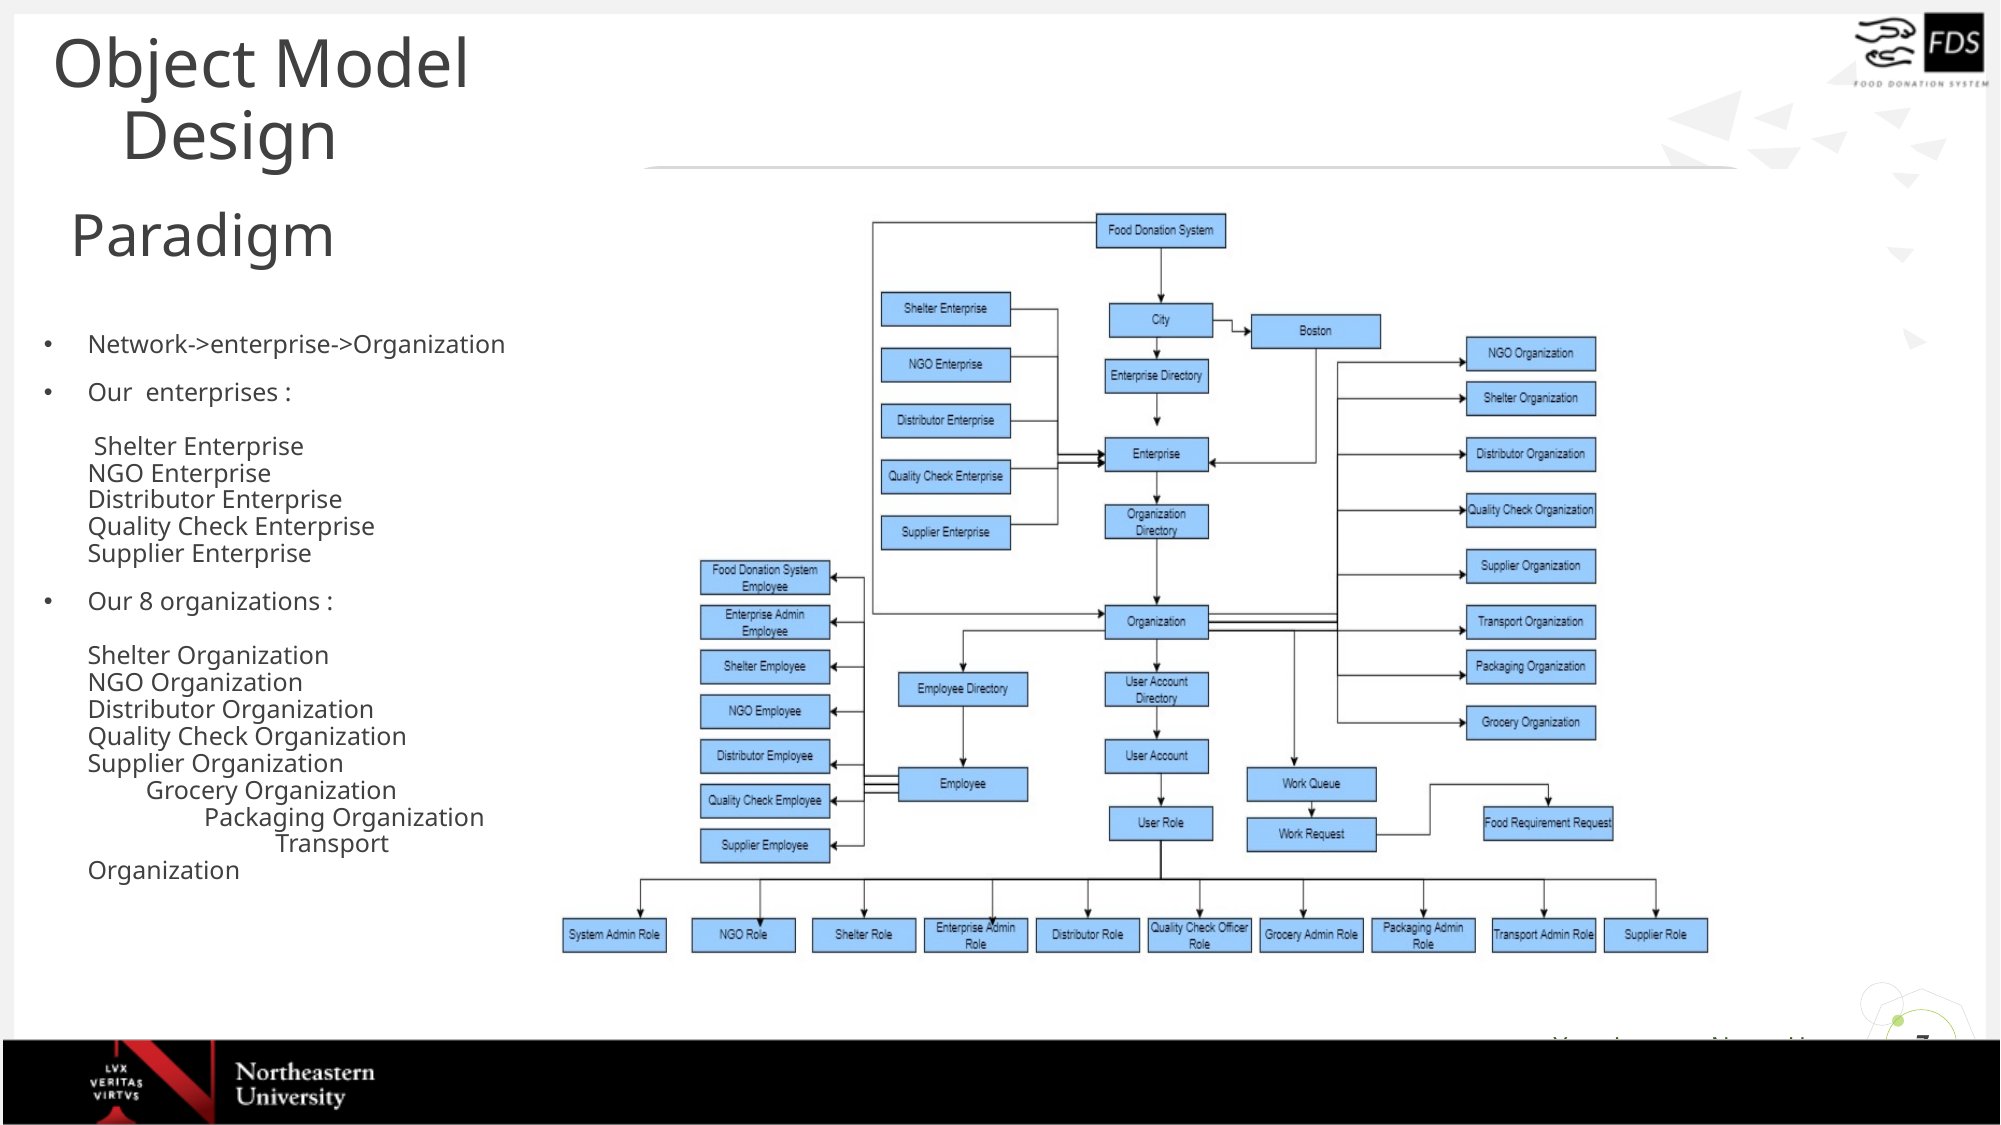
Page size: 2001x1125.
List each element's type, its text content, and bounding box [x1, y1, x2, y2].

picture [1827, 0, 2000, 144]
title Object Model Design [35, 66, 1827, 138]
picture [3, 1039, 2000, 1125]
picture [506, 154, 1837, 1006]
list Network->enterprise->Organization Our enterprises : Shelter Enterprise NGO Enterprise Distributor Enterprise Quality Check Enterprise Supplier Enterprise Our 8 organizations : Shelter Organization NGO Organization Distributor Organization Quality Check Organization Supplier Organization Grocery Organization Packaging Organization Transport Organization [43, 266, 506, 995]
list Paradigm [70, 188, 506, 266]
slide_number 7 [1886, 1009, 1957, 1039]
